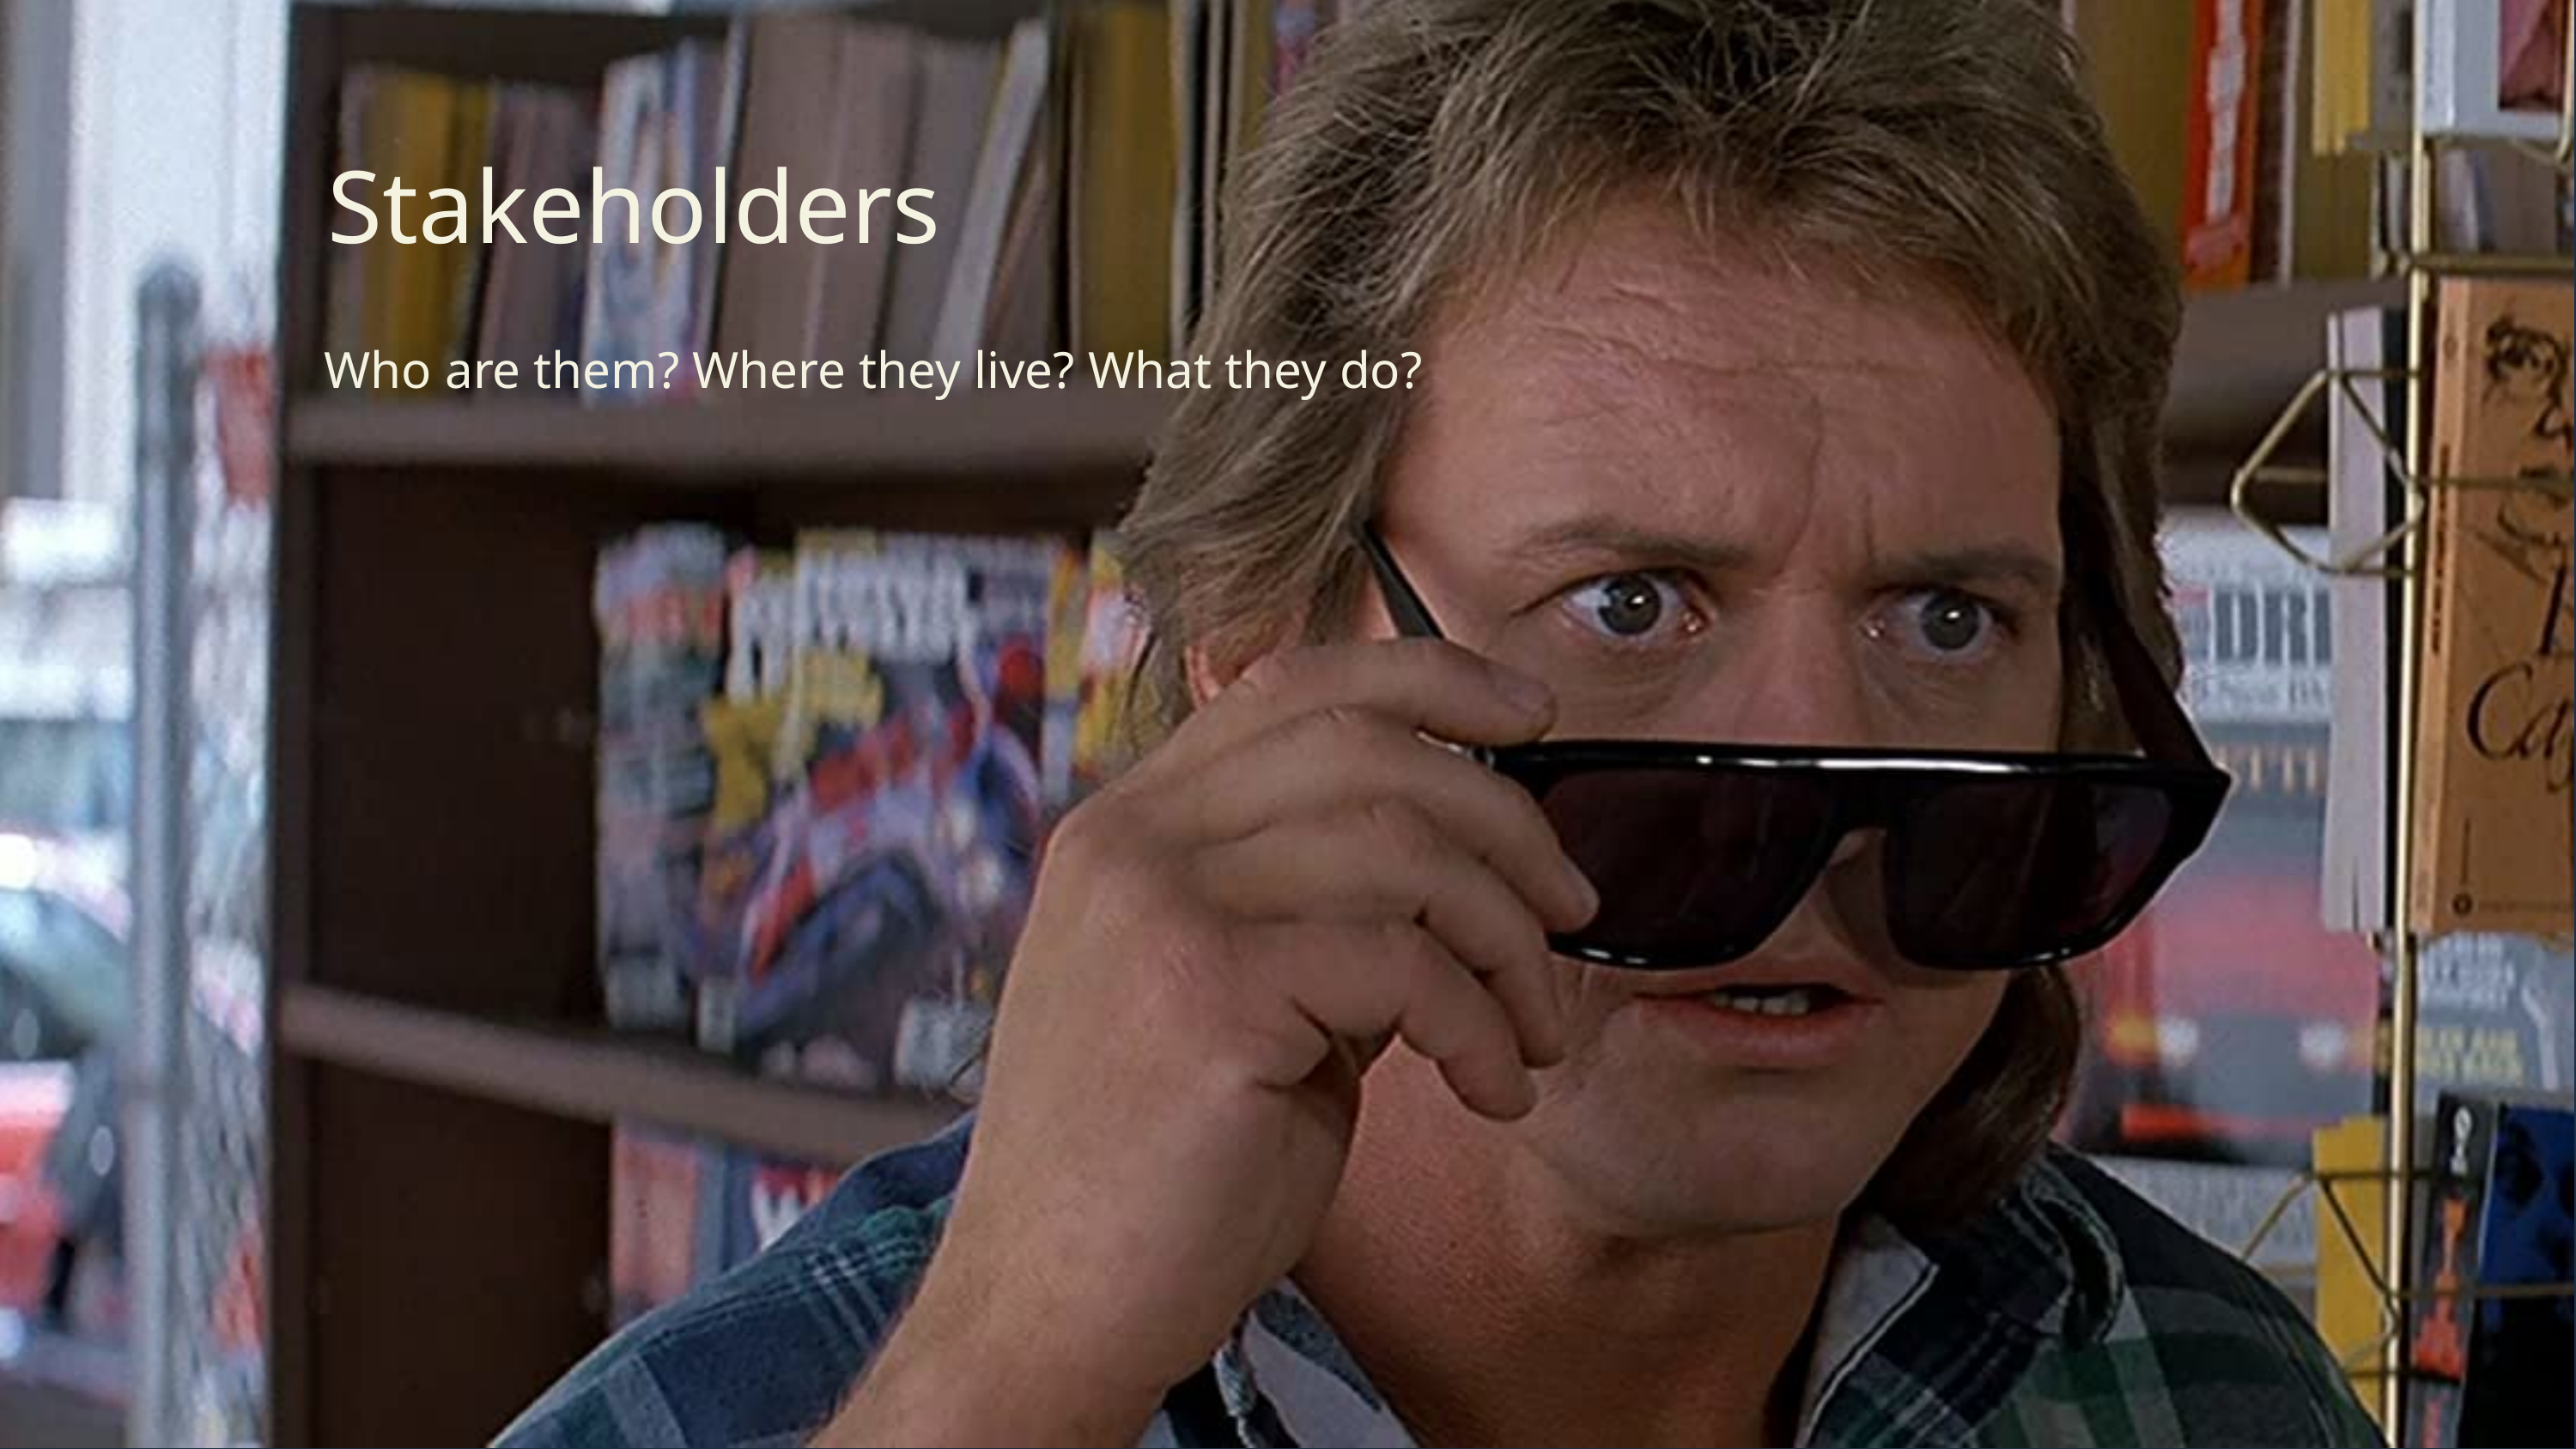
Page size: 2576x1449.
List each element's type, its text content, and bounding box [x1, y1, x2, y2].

text_box Stakeholders [303, 143, 965, 264]
text_box [0, 0, 2574, 1448]
text_box Who are them? Where they live? What they do? [280, 324, 1467, 399]
